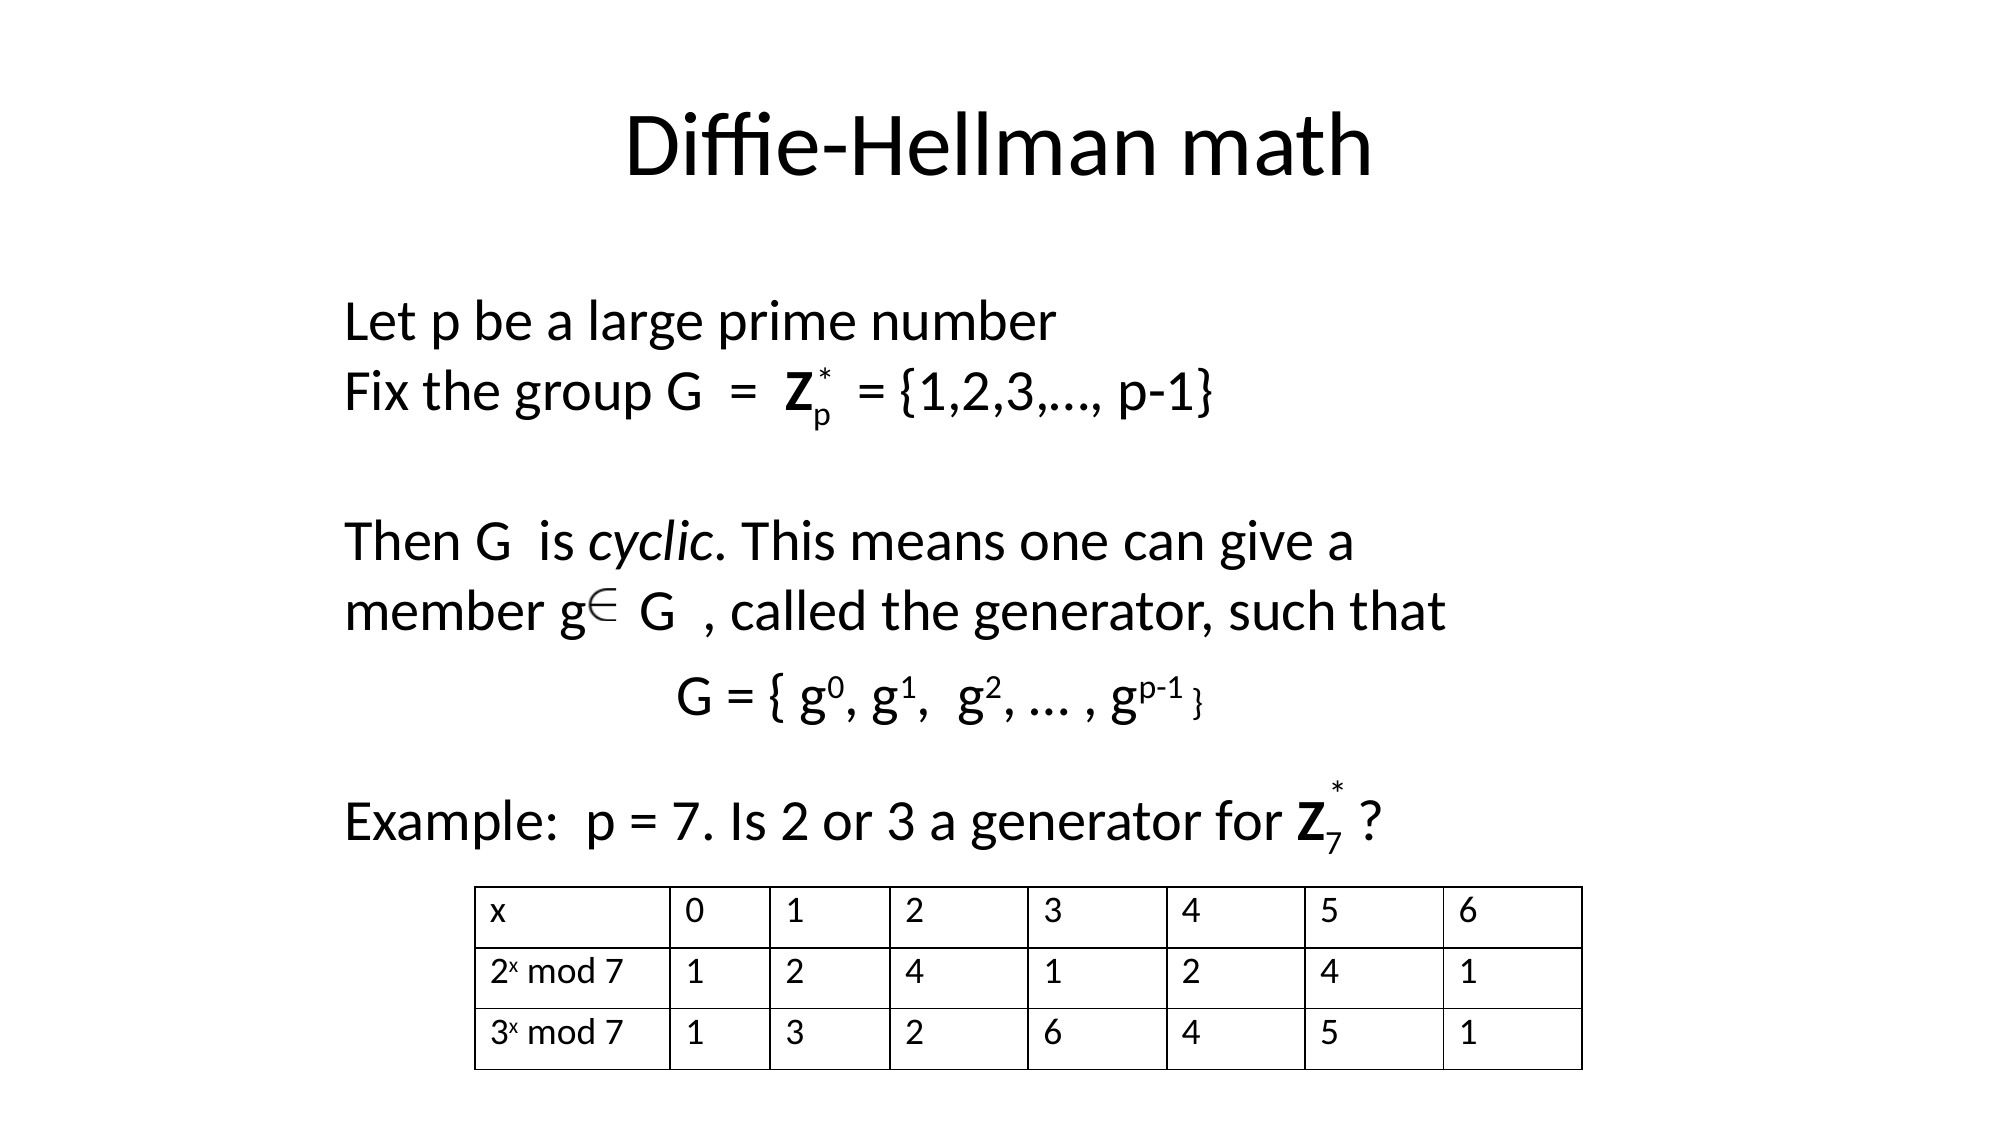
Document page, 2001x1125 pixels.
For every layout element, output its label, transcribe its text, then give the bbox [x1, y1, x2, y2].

table_cell 2x mod 7 [476, 949, 669, 1008]
table_cell 1 [1444, 1009, 1581, 1069]
table_cell 1 [671, 949, 769, 1008]
title Diffie-Hellman math [99, 45, 1900, 233]
table_cell 4 [1168, 1009, 1304, 1069]
table_cell 2 [771, 949, 889, 1008]
table_cell 1 [671, 1009, 769, 1069]
table_cell 1 [1029, 949, 1166, 1008]
table_cell 4 [891, 949, 1027, 1008]
table_header 2 [891, 888, 1027, 947]
table_header x [476, 888, 669, 947]
table_cell 6 [1029, 1009, 1166, 1069]
table_header 5 [1306, 888, 1443, 947]
table_cell 5 [1306, 1009, 1443, 1069]
text_box G = { g0, g1, g2, … , gp-1 } [661, 650, 1218, 735]
table_cell 2 [1168, 949, 1304, 1008]
table_cell 3 [771, 1009, 889, 1069]
table_cell 3x mod 7 [476, 1009, 669, 1069]
text_box * [1313, 762, 1363, 823]
text_box Let p be a large prime number Fix the group G = Zp = {1,2,3,…, p-1} Then G is cyclic. This means one can give a member g G , called the generator, such that Example: p = 7. Is 2 or 3 a generator for Z7 ? [329, 274, 1489, 869]
text_box * [801, 349, 850, 410]
table_header 1 [771, 888, 889, 947]
table_header 4 [1168, 888, 1304, 947]
table_cell 4 [1306, 949, 1443, 1008]
table_header 6 [1444, 888, 1581, 947]
table_header 0 [671, 888, 769, 947]
table_header 3 [1029, 888, 1166, 947]
picture [587, 587, 617, 621]
table_cell 2 [891, 1009, 1027, 1069]
table_cell 1 [1444, 949, 1581, 1008]
